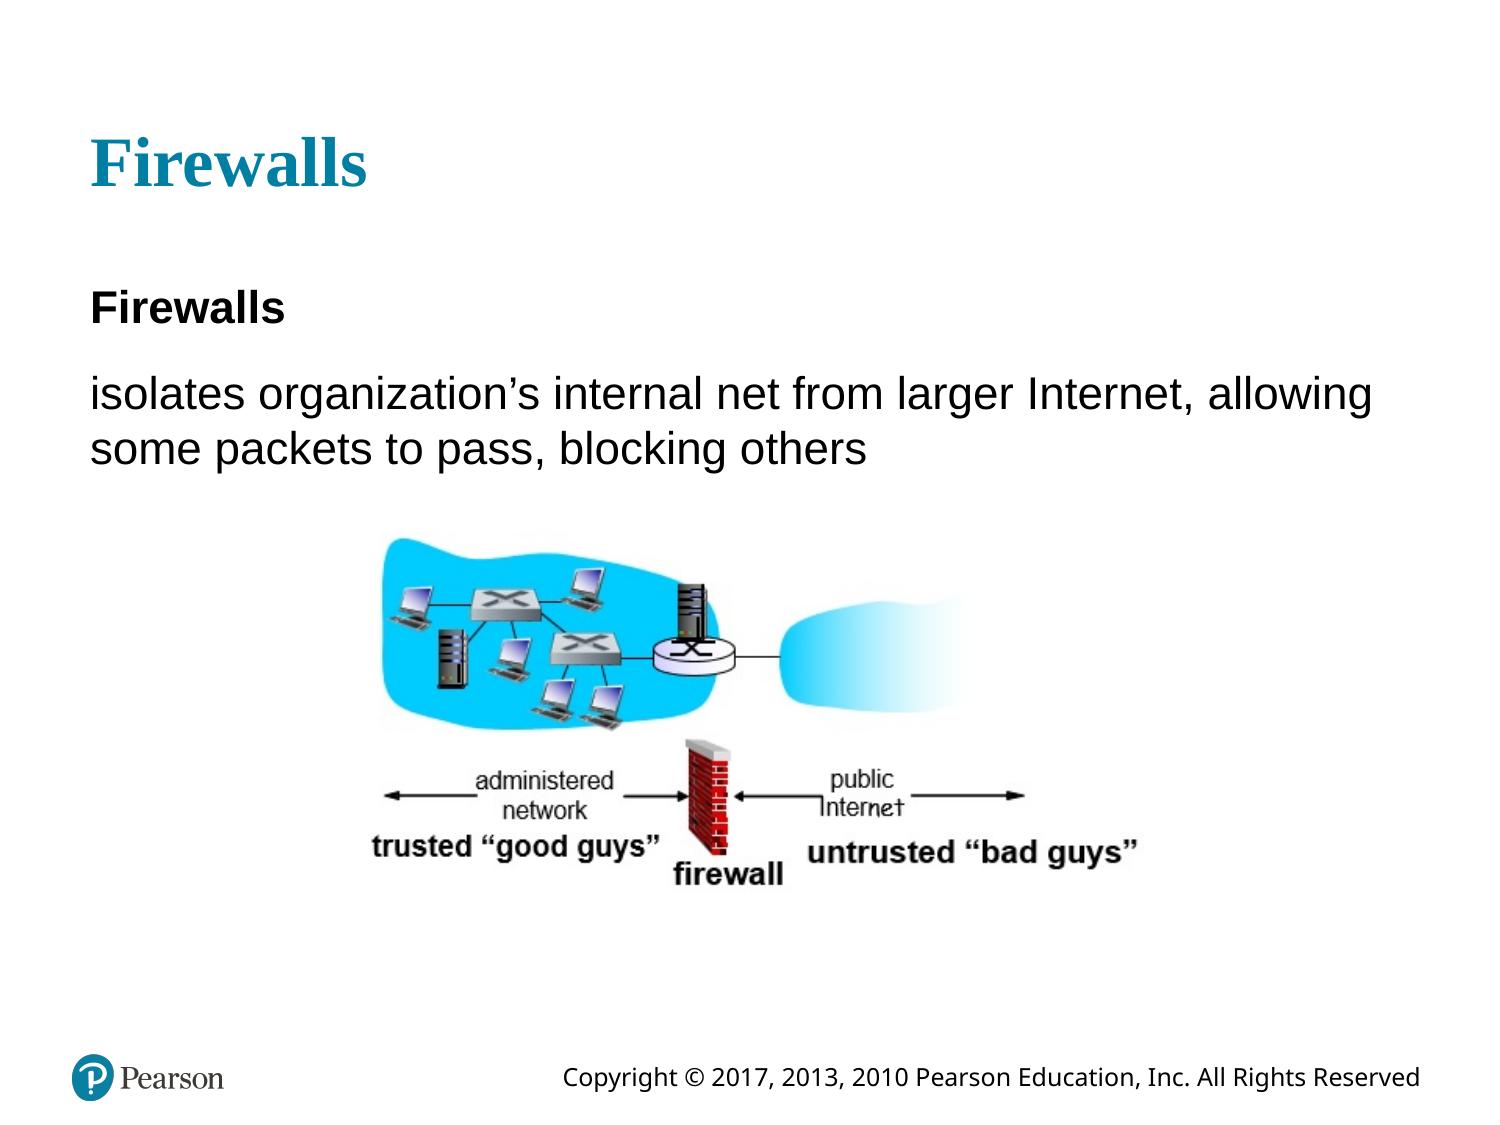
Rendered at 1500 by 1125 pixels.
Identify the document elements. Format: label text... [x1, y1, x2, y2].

picture [72, 1054, 88, 1070]
title Firewalls [75, 35, 1425, 216]
picture [80, 1063, 106, 1088]
picture [356, 531, 1144, 894]
picture [98, 1054, 224, 1101]
list Firewalls isolates organization’s internal net from larger Internet, allowing some packets to pass, blocking others [75, 262, 1425, 485]
picture [72, 1087, 83, 1101]
